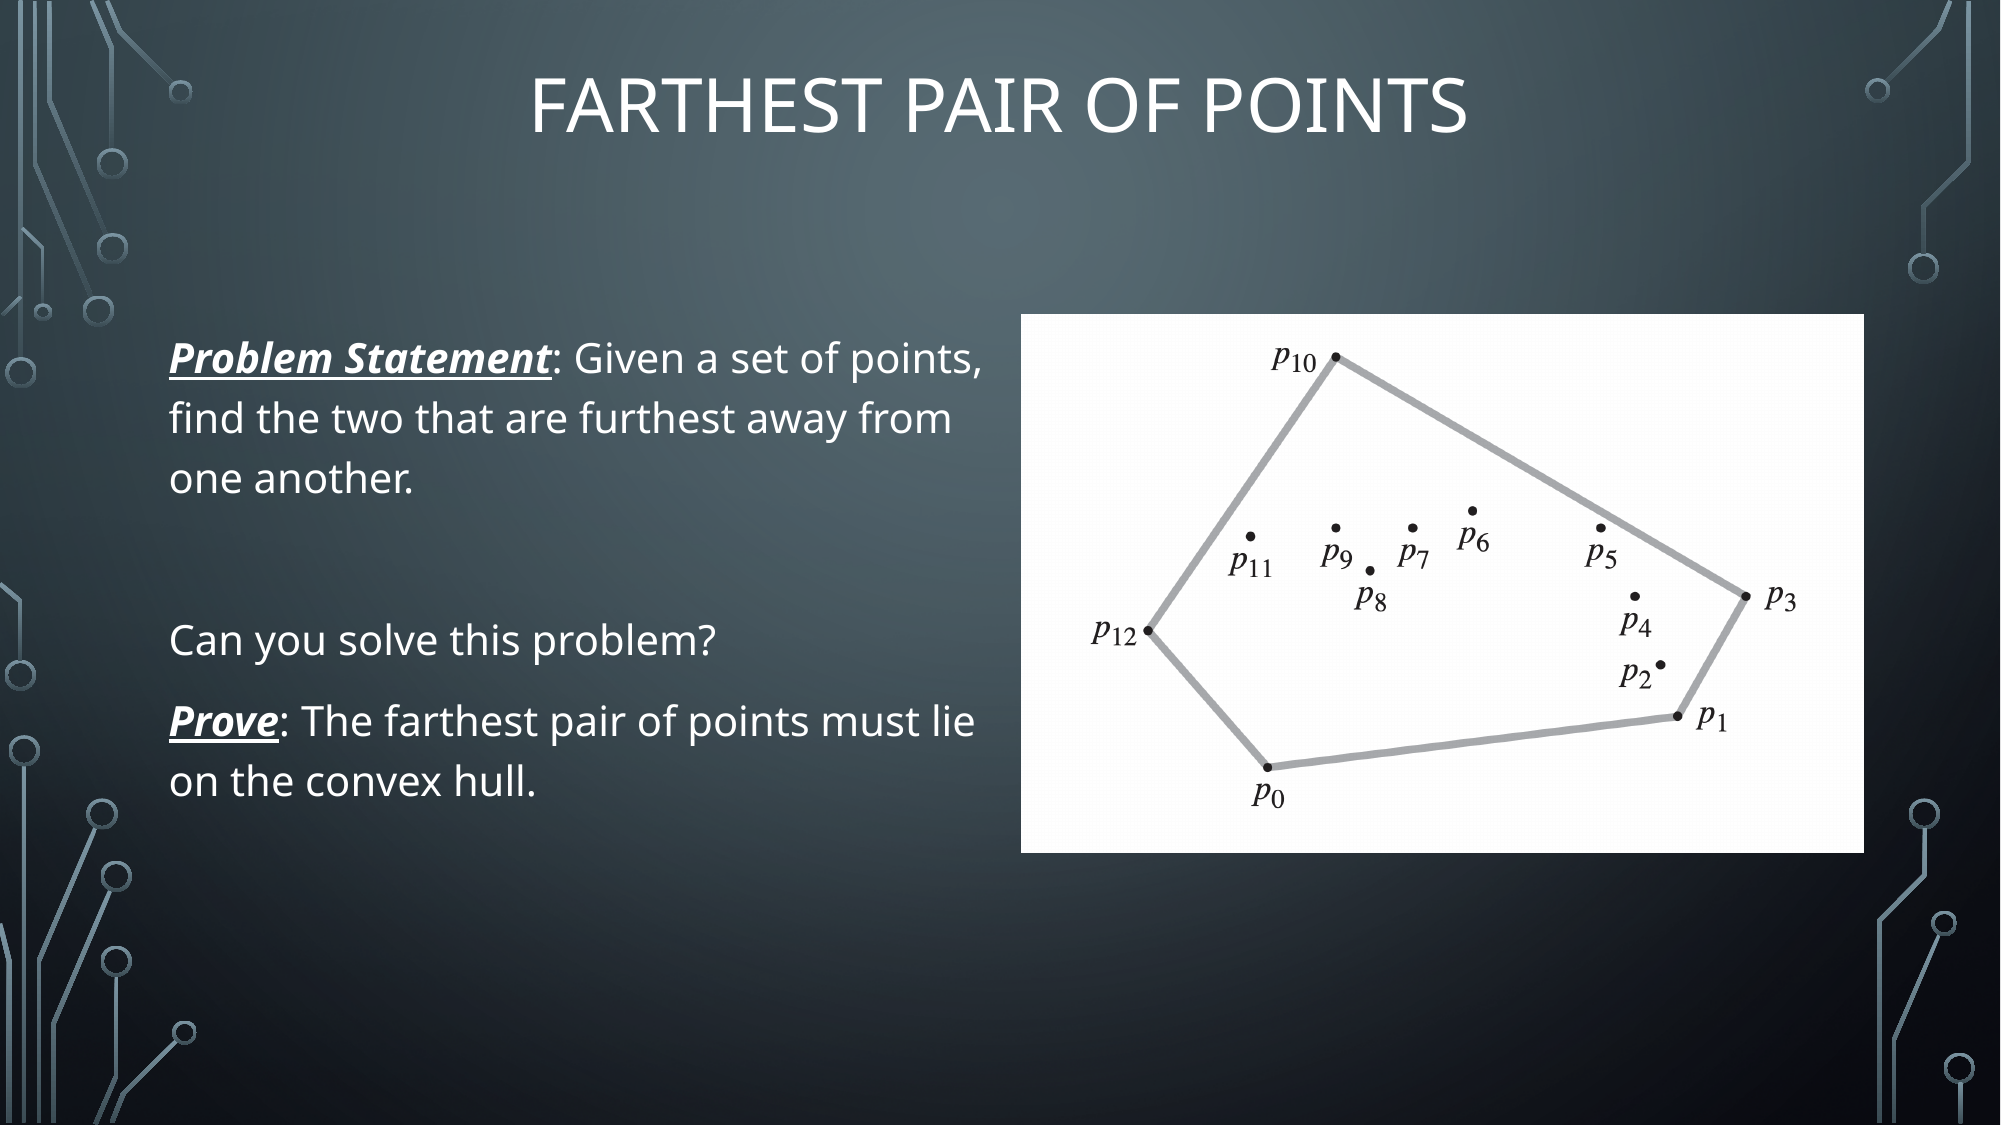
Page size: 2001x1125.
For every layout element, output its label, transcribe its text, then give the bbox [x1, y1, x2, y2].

title Farthest Pair of Points [187, 37, 1813, 179]
picture [1021, 313, 1865, 853]
text_box Problem Statement: Given a set of points, find the two that are furthest away from one another. Can you solve this problem? Prove: The farthest pair of points must lie on the convex hull. [153, 314, 1001, 853]
